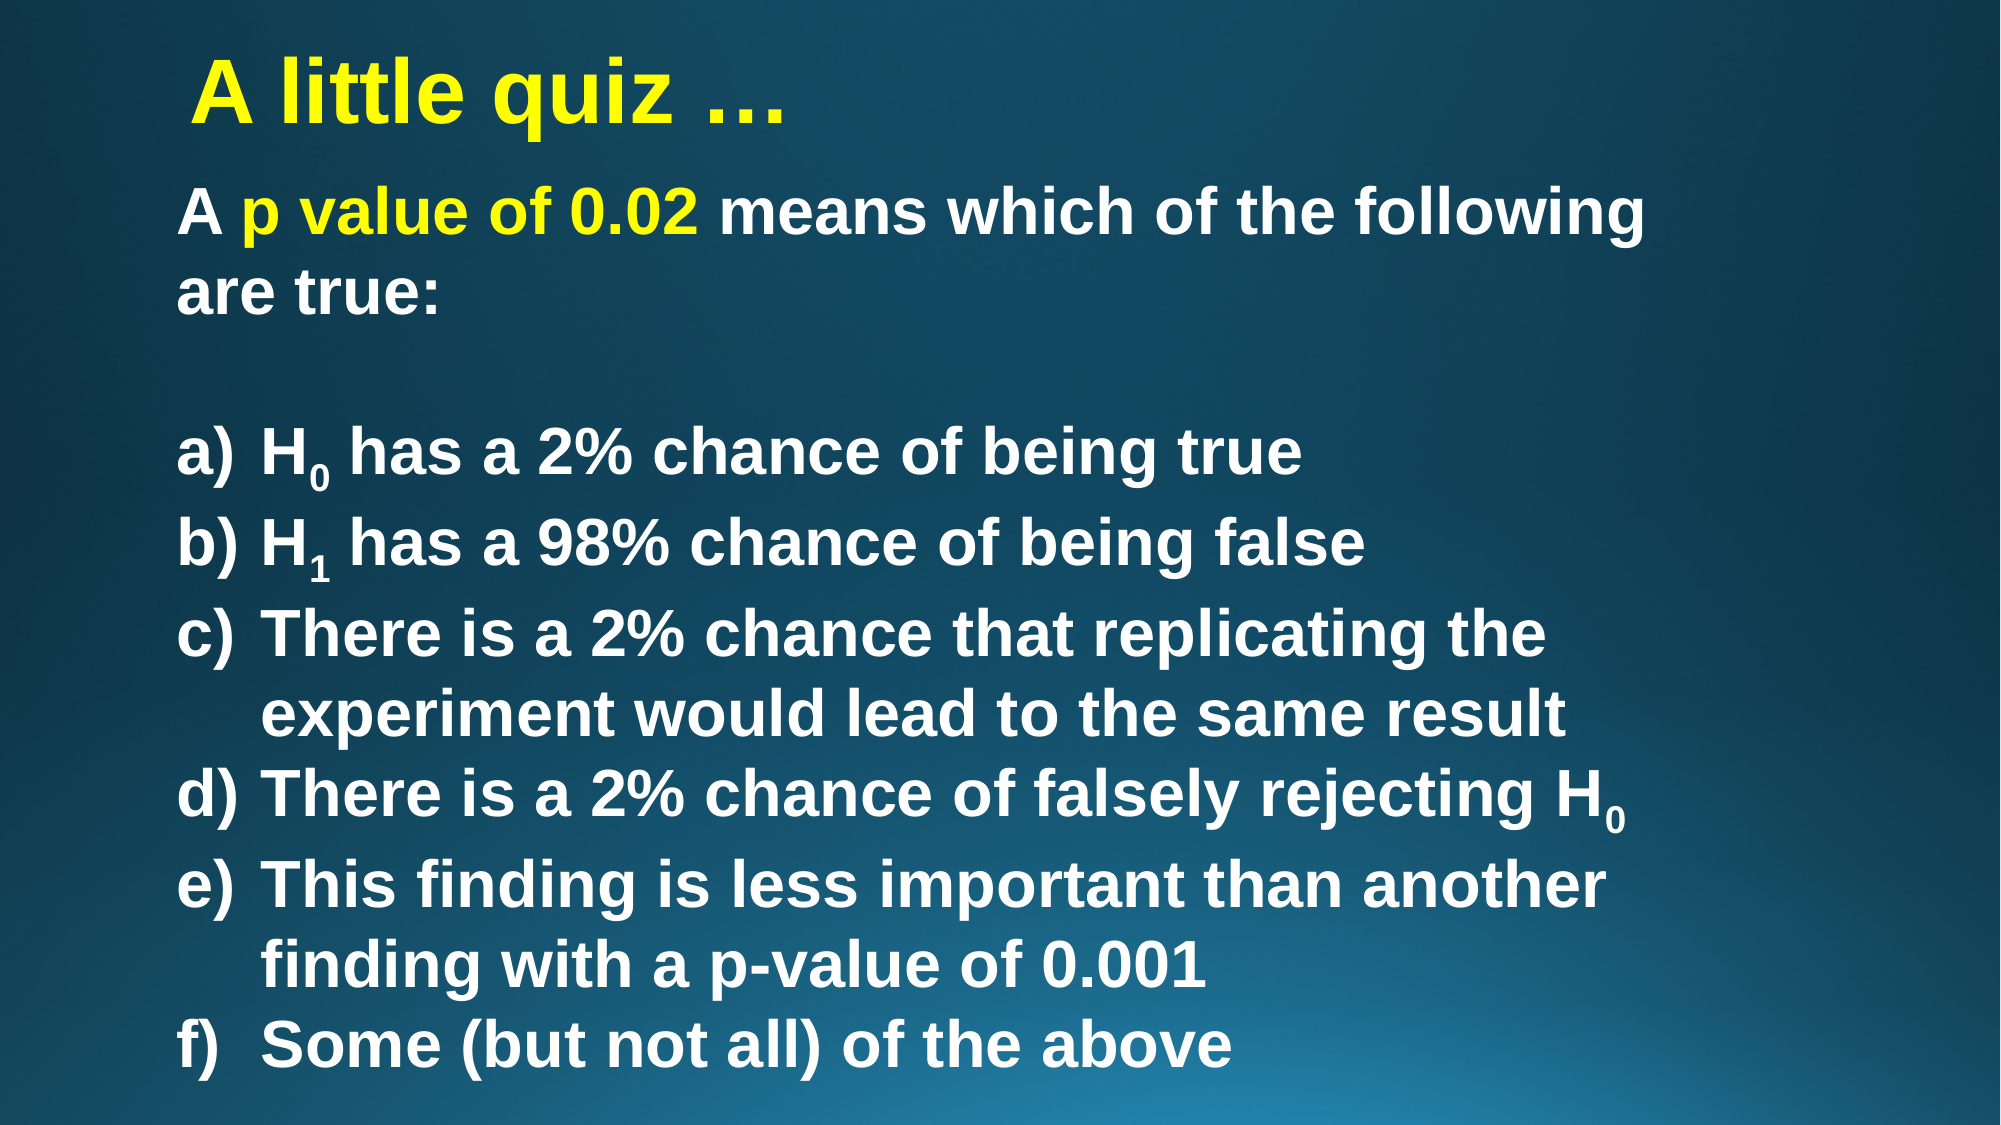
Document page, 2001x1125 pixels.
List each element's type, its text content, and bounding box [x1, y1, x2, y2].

title A little quiz … [174, 6, 1459, 160]
picture [0, 0, 2001, 1125]
text_box A p value of 0.02 means which of the following are true: H0 has a 2% chance of being true H1 has a 98% chance of being false There is a 2% chance that replicating the experiment would lead to the same result There is a 2% chance of falsely rejecting H0 This finding is less important than another finding with a p-value of 0.001 Some (but not all) of the above [161, 160, 1689, 1089]
